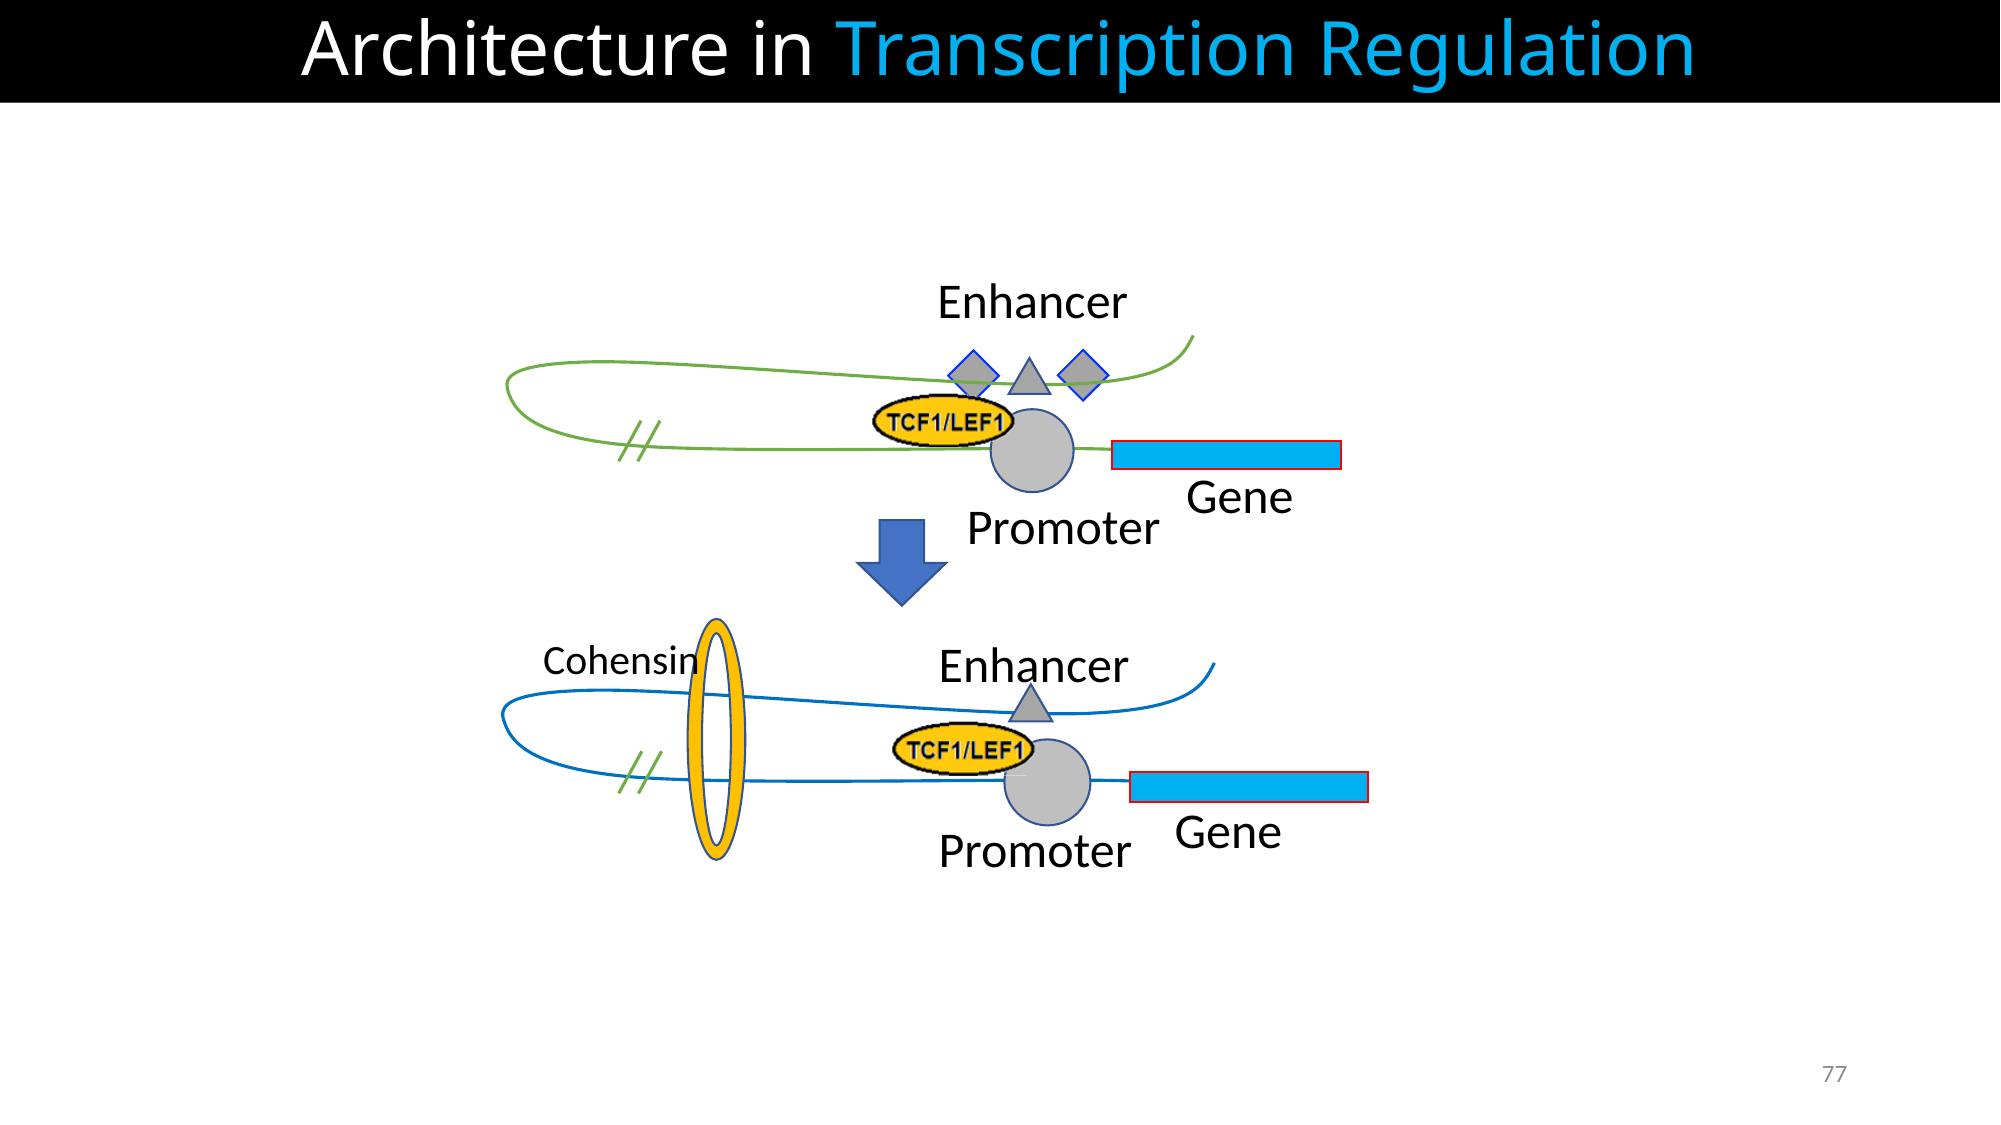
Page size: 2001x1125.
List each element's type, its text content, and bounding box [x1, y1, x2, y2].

picture [884, 718, 1043, 776]
picture [864, 390, 1023, 447]
slide_number 77 [1412, 1042, 1863, 1103]
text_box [502, 618, 1379, 887]
text_box [856, 563, 948, 608]
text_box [506, 260, 1383, 563]
title Architecture in Transcription Regulation [0, 0, 2000, 103]
